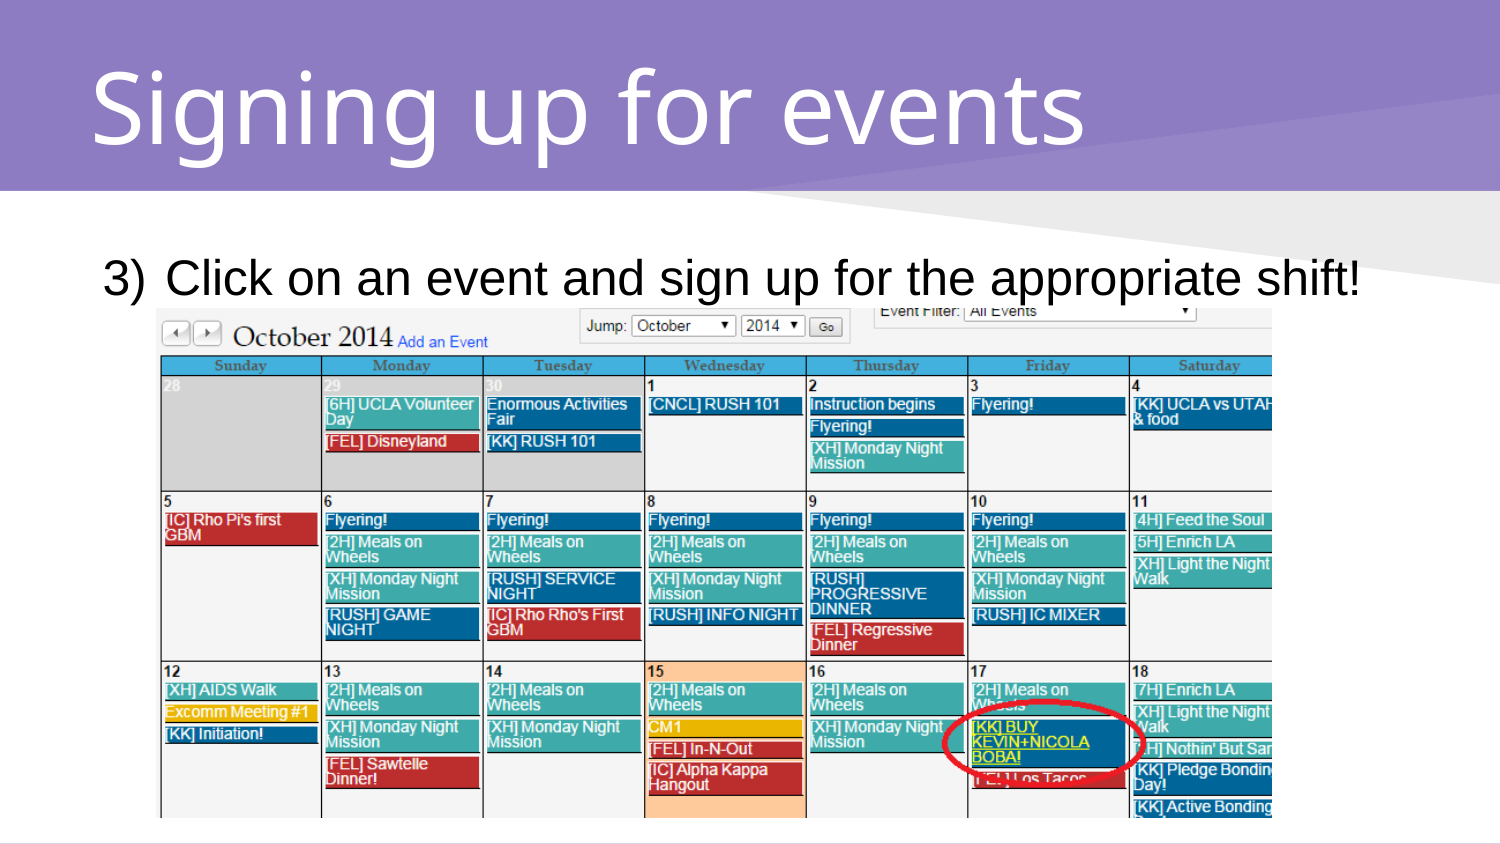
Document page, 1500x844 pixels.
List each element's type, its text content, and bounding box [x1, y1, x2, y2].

picture [1255, 399, 1268, 409]
picture [1175, 399, 1193, 409]
picture [1214, 401, 1229, 409]
title Signing up for events [75, 33, 1425, 175]
picture [1167, 399, 1172, 409]
picture [1233, 399, 1244, 409]
picture [1140, 399, 1158, 409]
text_box Click on an event and sign up for the appropriate shift! [74, 230, 1425, 799]
picture [1199, 399, 1210, 409]
picture [155, 308, 1272, 818]
picture [1148, 414, 1178, 424]
